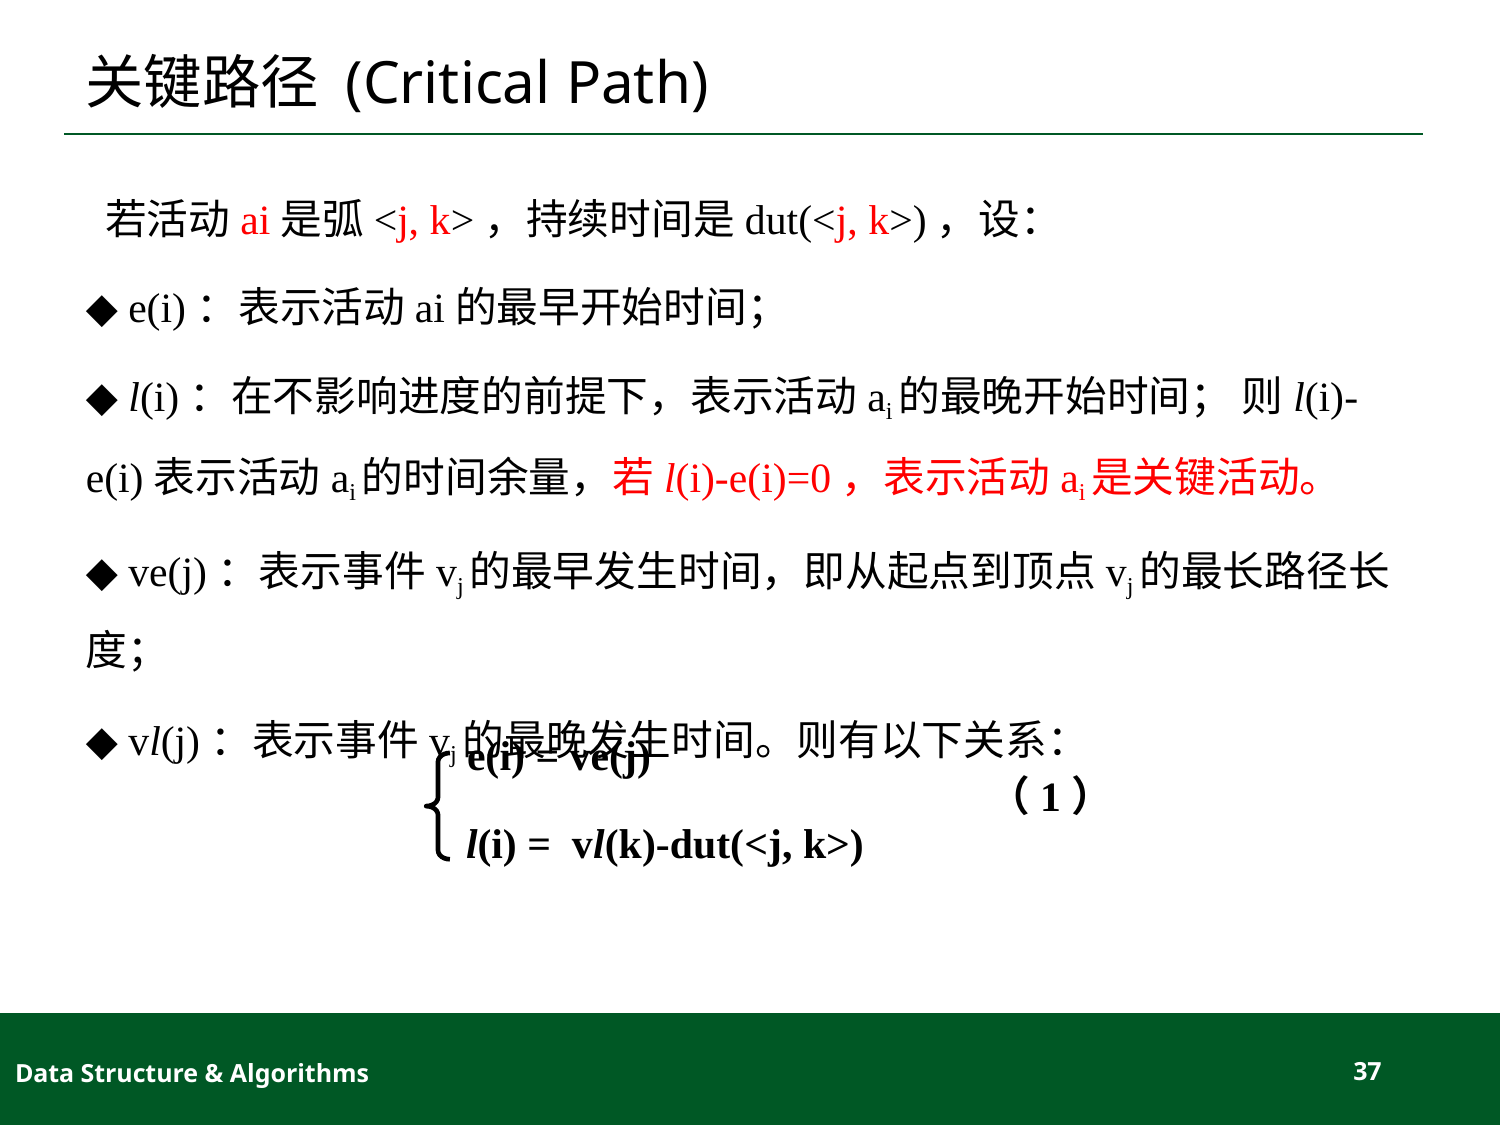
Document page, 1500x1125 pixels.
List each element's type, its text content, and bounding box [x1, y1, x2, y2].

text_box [426, 715, 1074, 880]
list 若活动ai是弧<j, k>，持续时间是dut(<j, k>)，设： ◆ e(i)：表示活动ai的最早开始时间； ◆ l(i)：在不影响进度的前提下，表示活动ai的最晚开始时间； 则l(i)-e(i)表示活动ai的时间余量，若l(i)-e(i)=0，表示活动ai是关键活动。 ◆ ve(j)：表示事件vj的最早发生时间，即从起点到顶点vj的最长路径长度； ◆ vl(j)：表示事件vj的最晚发生时间。则有以下关系： [70, 160, 1430, 991]
slide_number 37 [1059, 1042, 1397, 1103]
footer Data Structure & Algorithms [0, 1042, 507, 1103]
title 关键路径 (Critical Path) [70, 34, 1430, 135]
